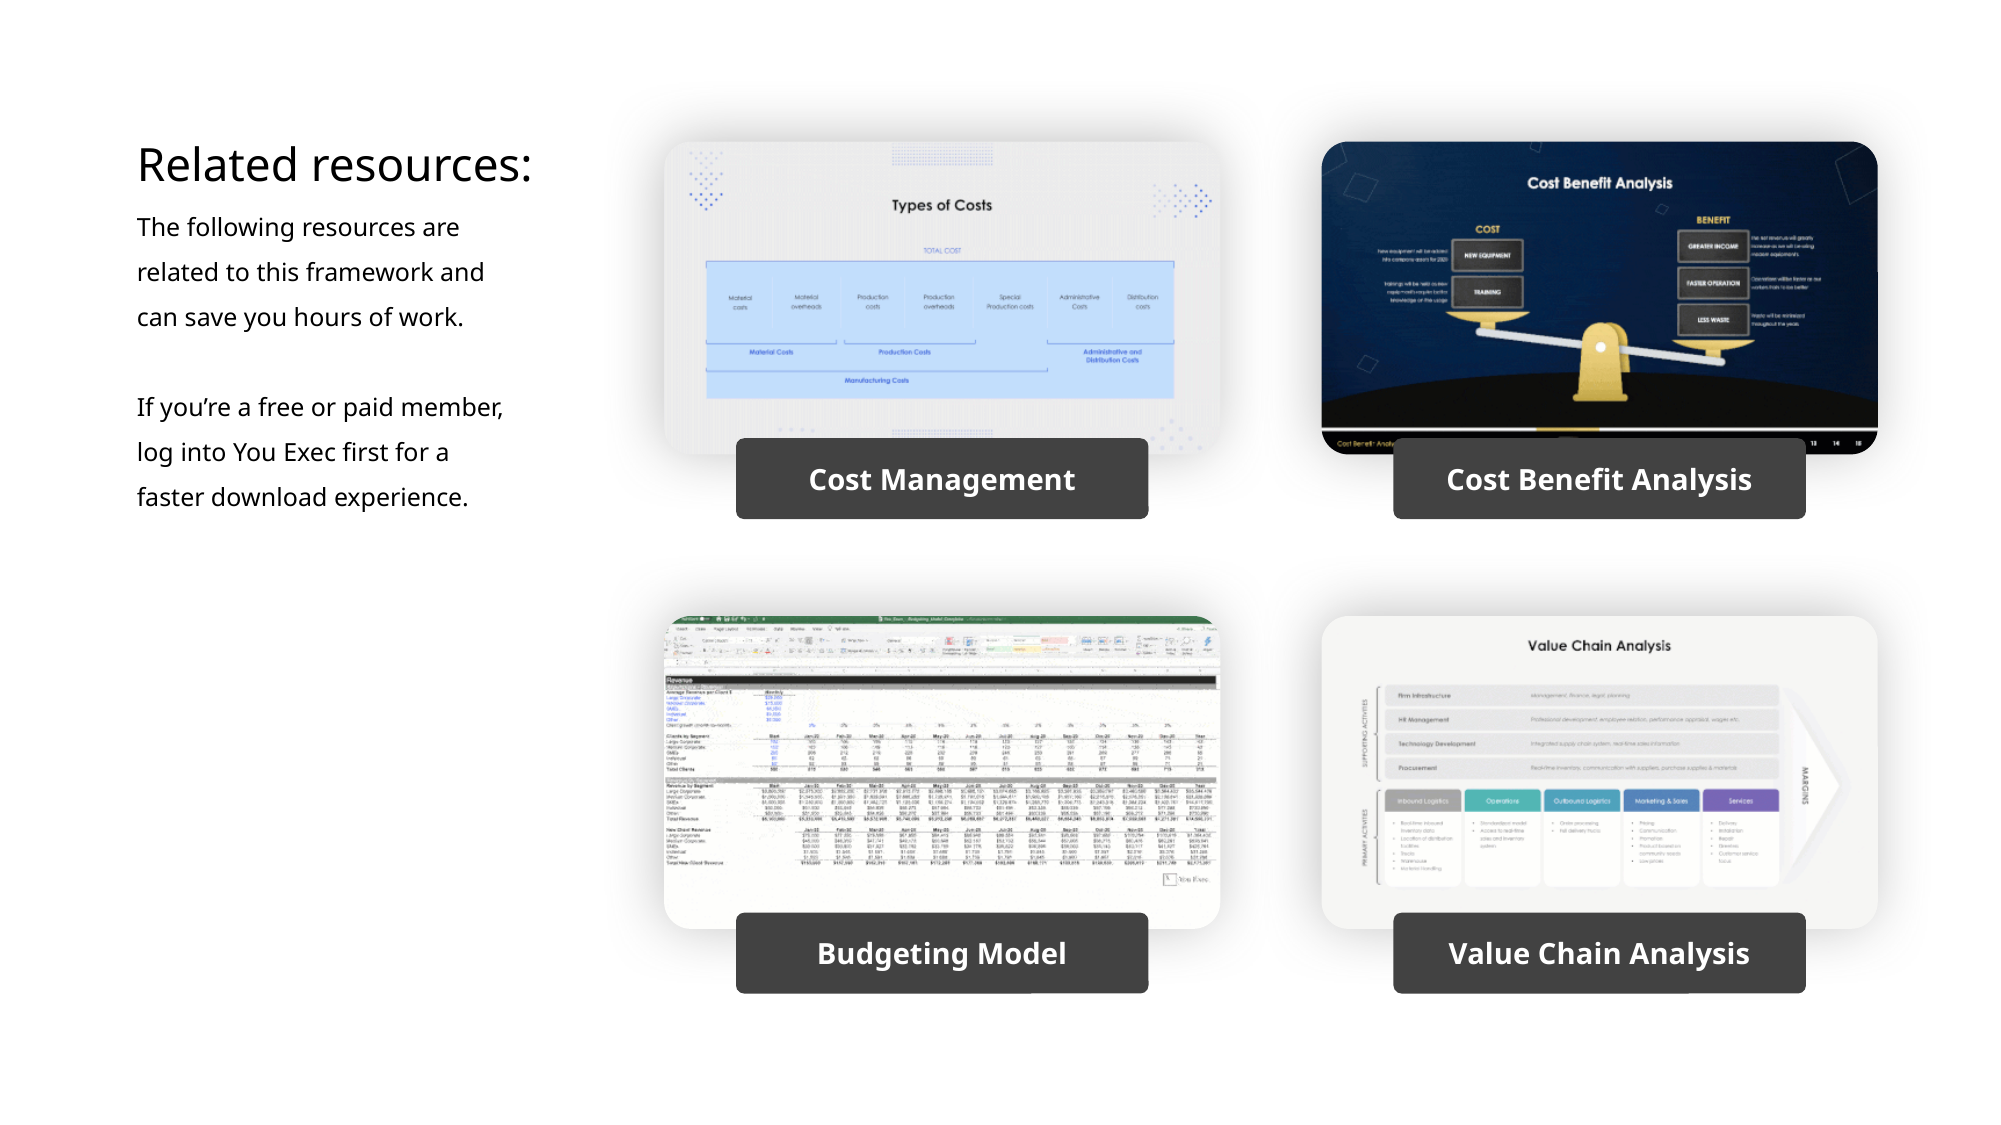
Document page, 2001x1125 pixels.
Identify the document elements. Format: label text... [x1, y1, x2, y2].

picture [664, 615, 1221, 929]
text_box Budgeting Model [736, 929, 1149, 994]
text_box Cost Management [736, 455, 1149, 520]
picture [1321, 615, 1878, 929]
picture [1321, 141, 1878, 455]
text_box Value Chain Analysis [1393, 929, 1806, 994]
text_box Cost Benefit Analysis [1393, 455, 1806, 520]
text_box Related resources: [122, 100, 593, 198]
picture [664, 141, 1221, 455]
text_box The following resources are related to this framework and can save you hours of work. If you’re a free or paid member, log into You Exec first for a faster download experience. [122, 189, 535, 519]
